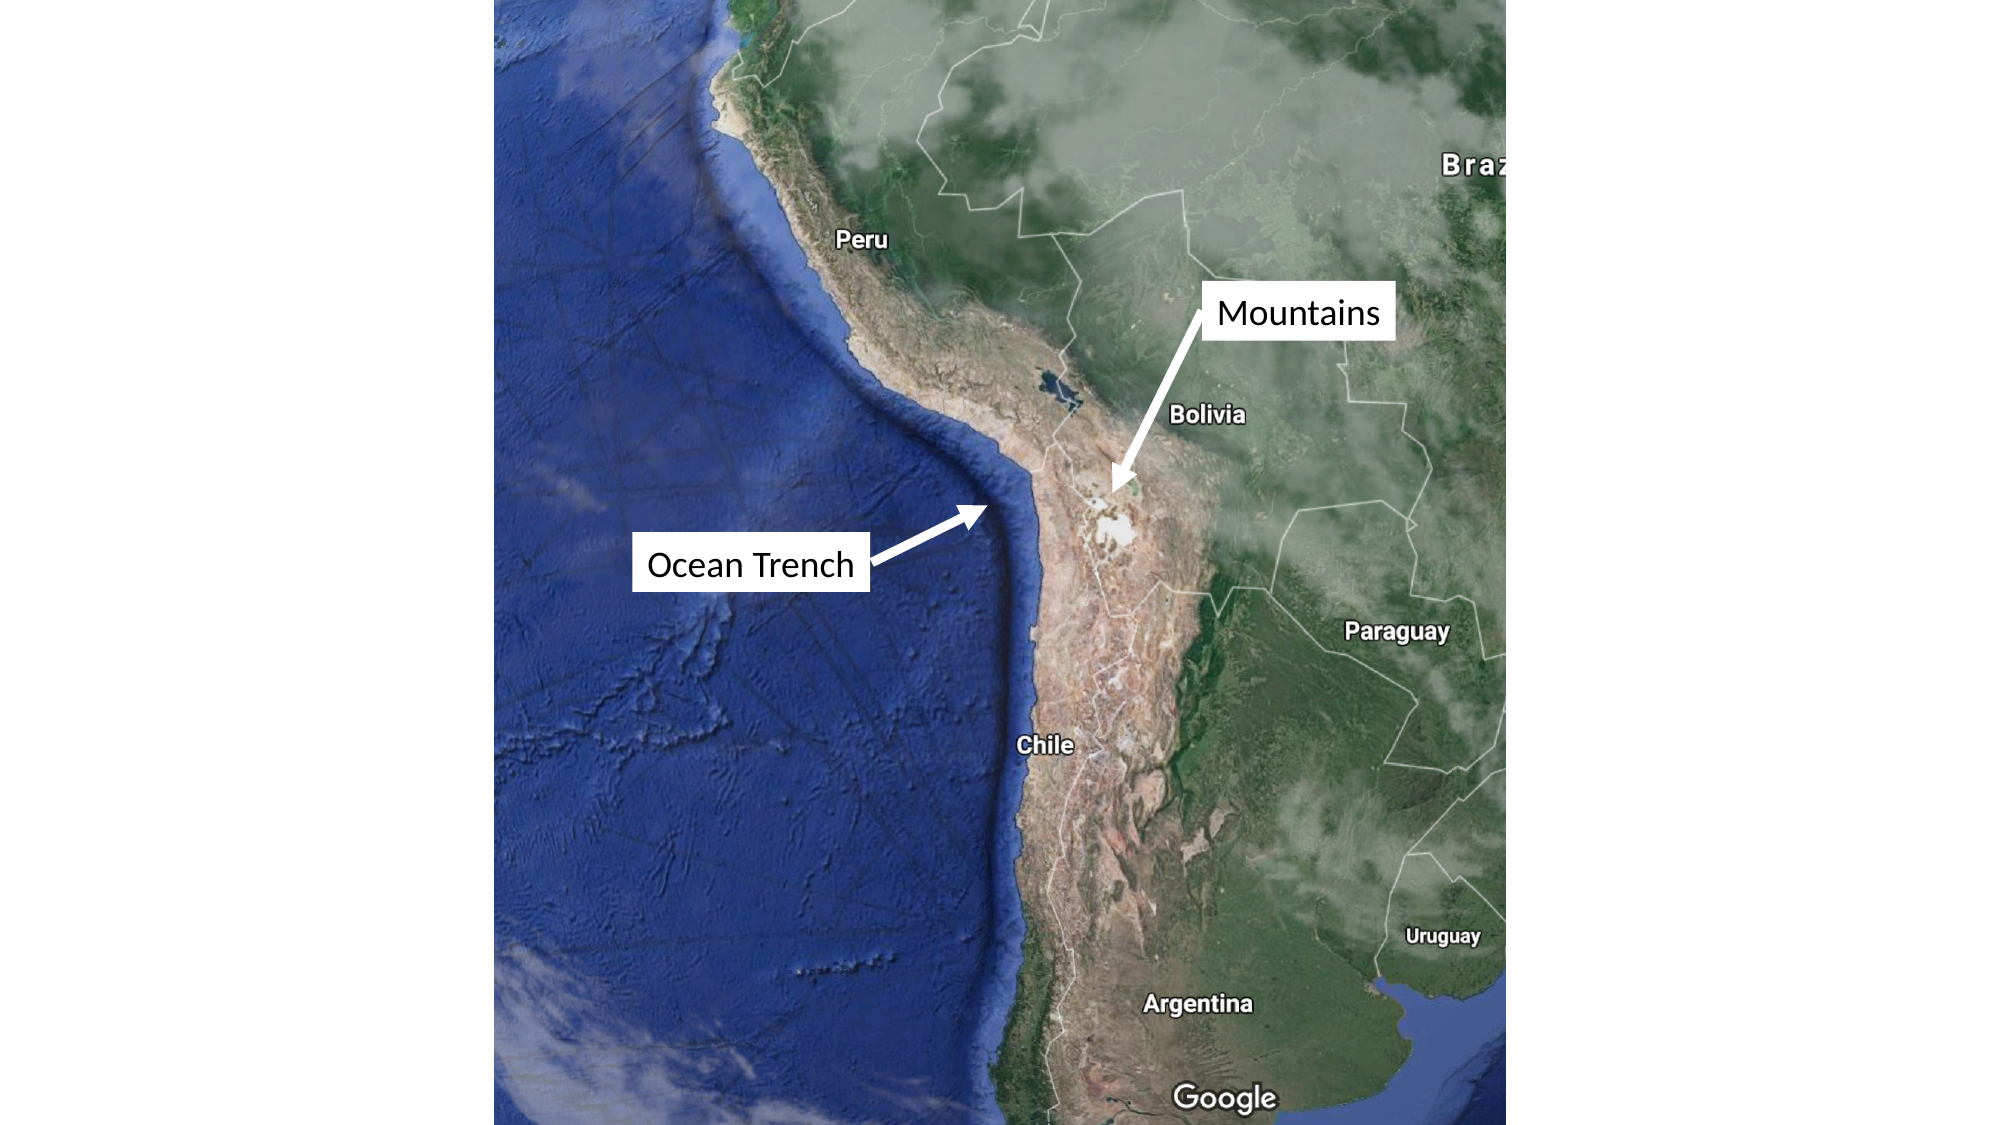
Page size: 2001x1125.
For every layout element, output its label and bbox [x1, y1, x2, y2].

text_box [871, 505, 988, 563]
text_box [1112, 311, 1201, 494]
picture [494, 0, 1506, 1125]
